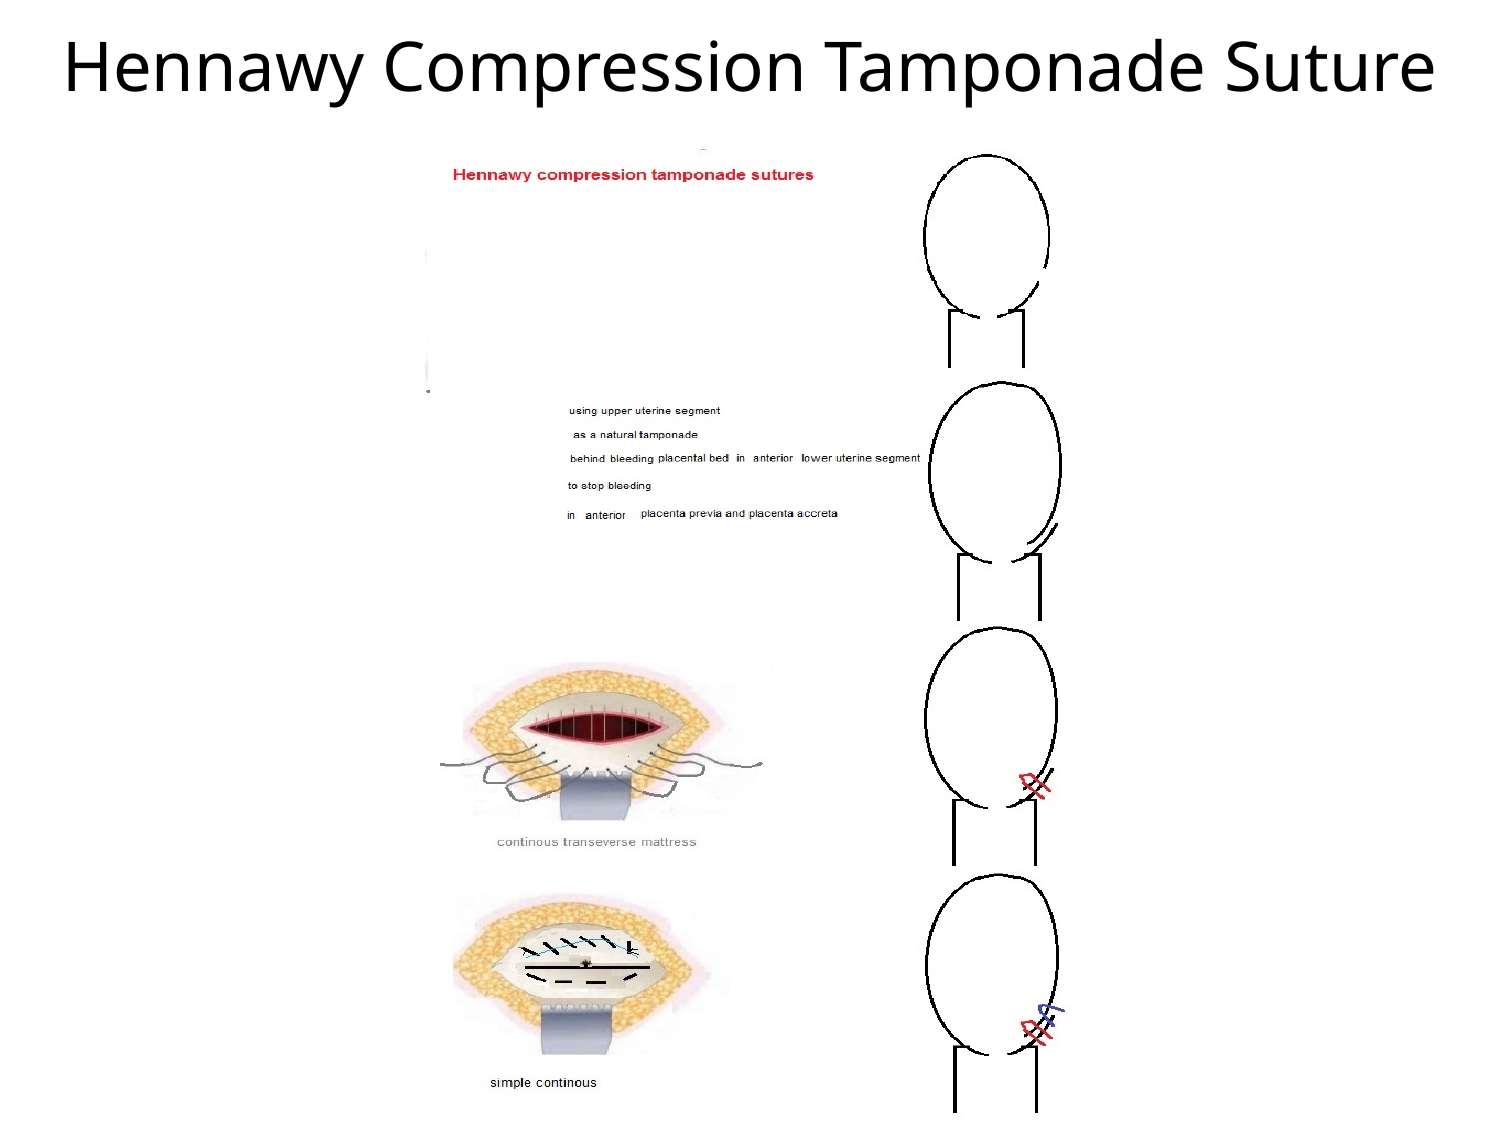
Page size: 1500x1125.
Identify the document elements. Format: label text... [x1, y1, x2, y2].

title Hennawy Compression Tamponade Suture [0, 0, 1500, 138]
picture [424, 149, 1150, 1120]
